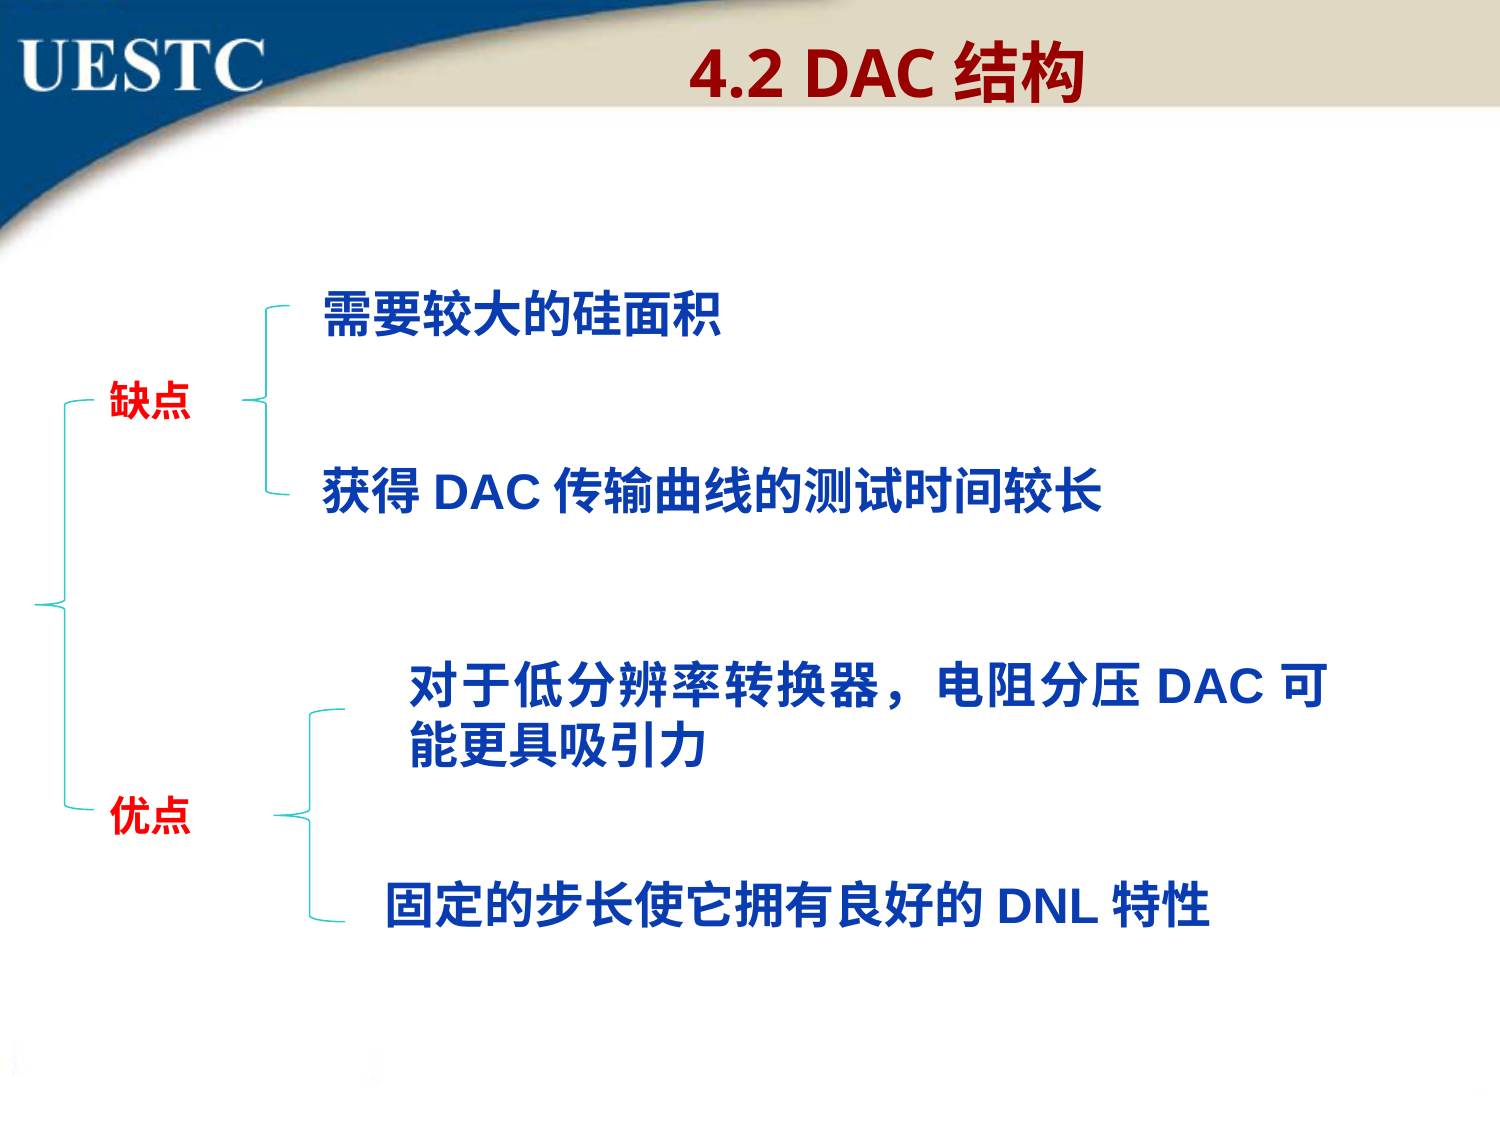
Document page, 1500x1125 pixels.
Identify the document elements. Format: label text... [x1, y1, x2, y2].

text_box 需要较大的硅面积 [307, 275, 738, 304]
picture [0, 0, 1500, 1125]
text_box 4.2 DAC结构 [344, 6, 1432, 147]
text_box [34, 305, 1432, 942]
